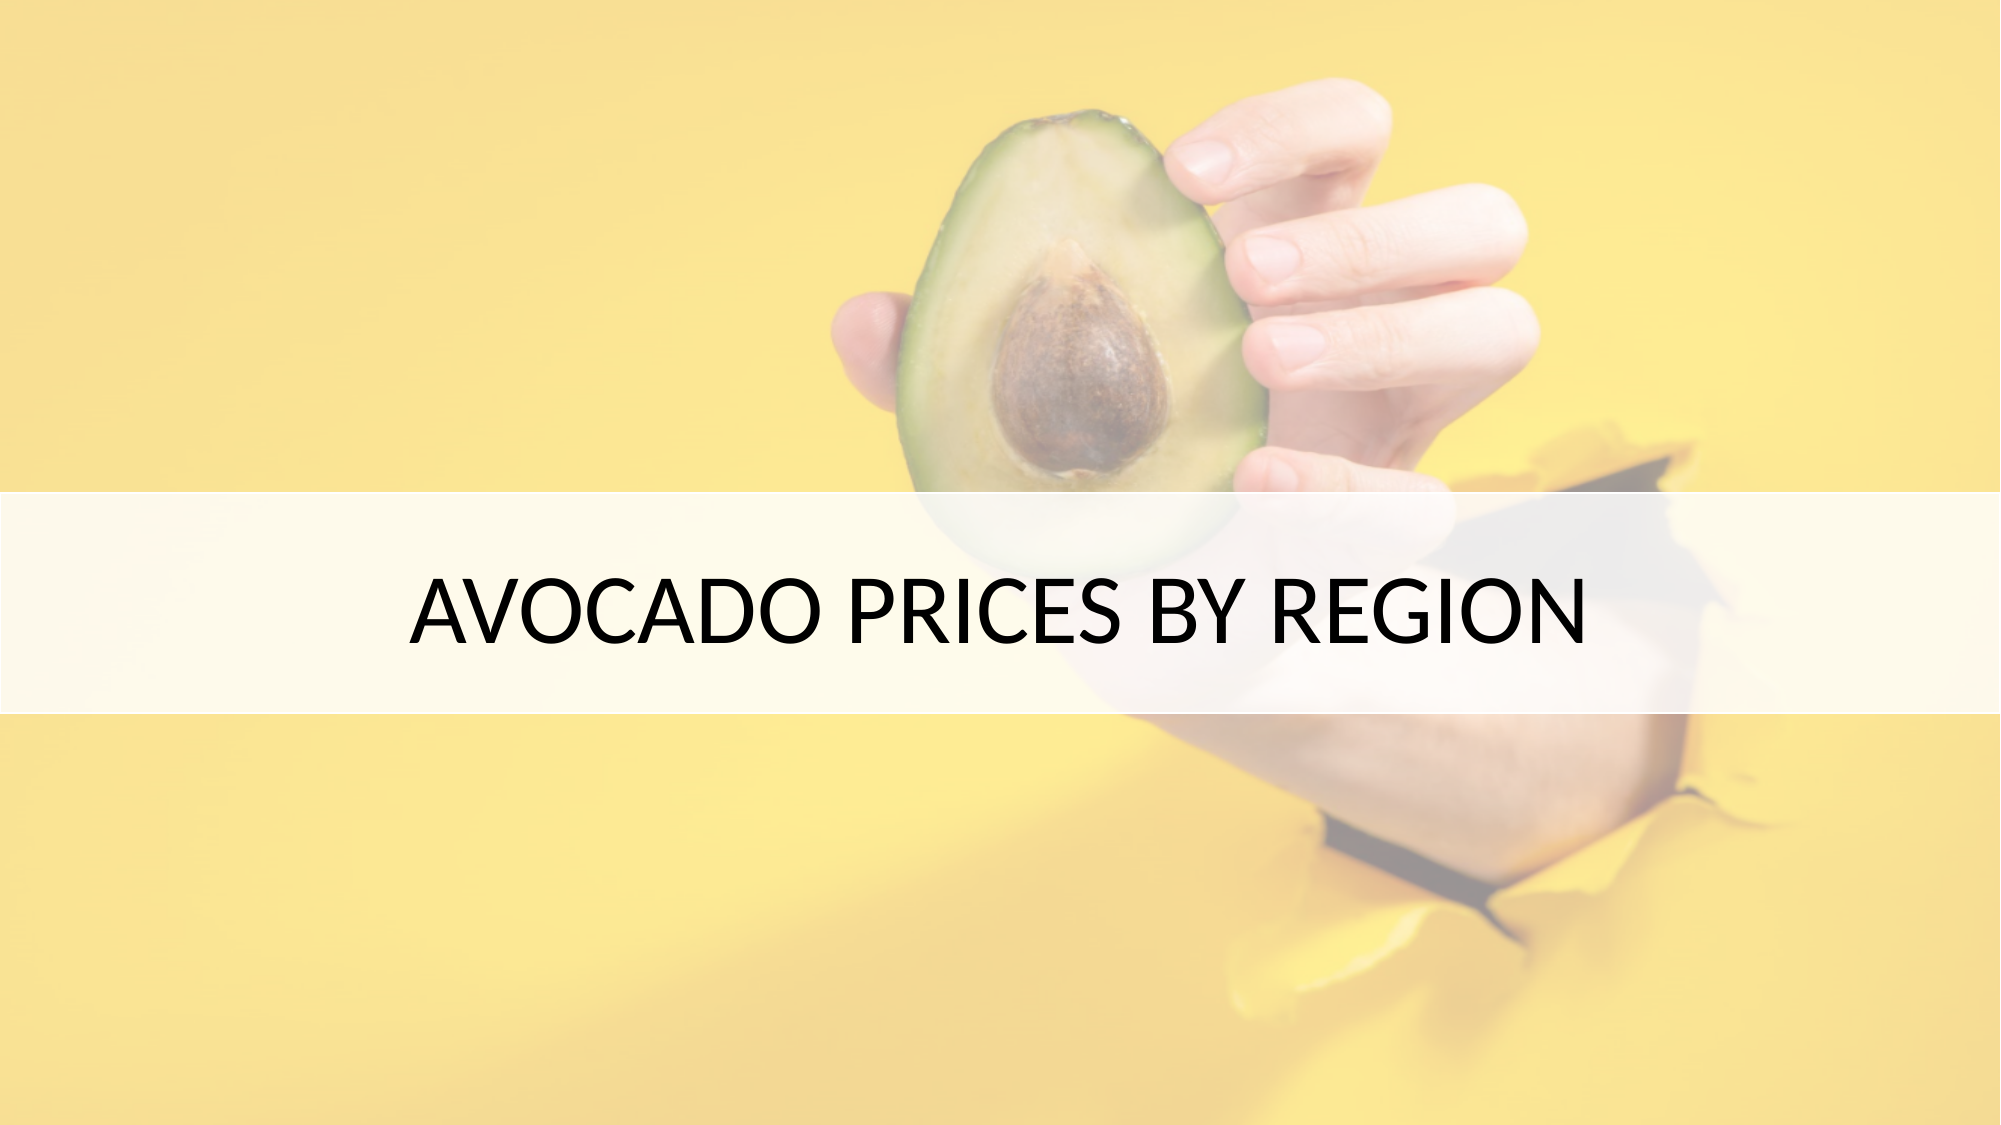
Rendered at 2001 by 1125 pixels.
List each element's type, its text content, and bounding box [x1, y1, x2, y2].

text_box AVOCADO PRICES BY REGION [0, 492, 2000, 714]
